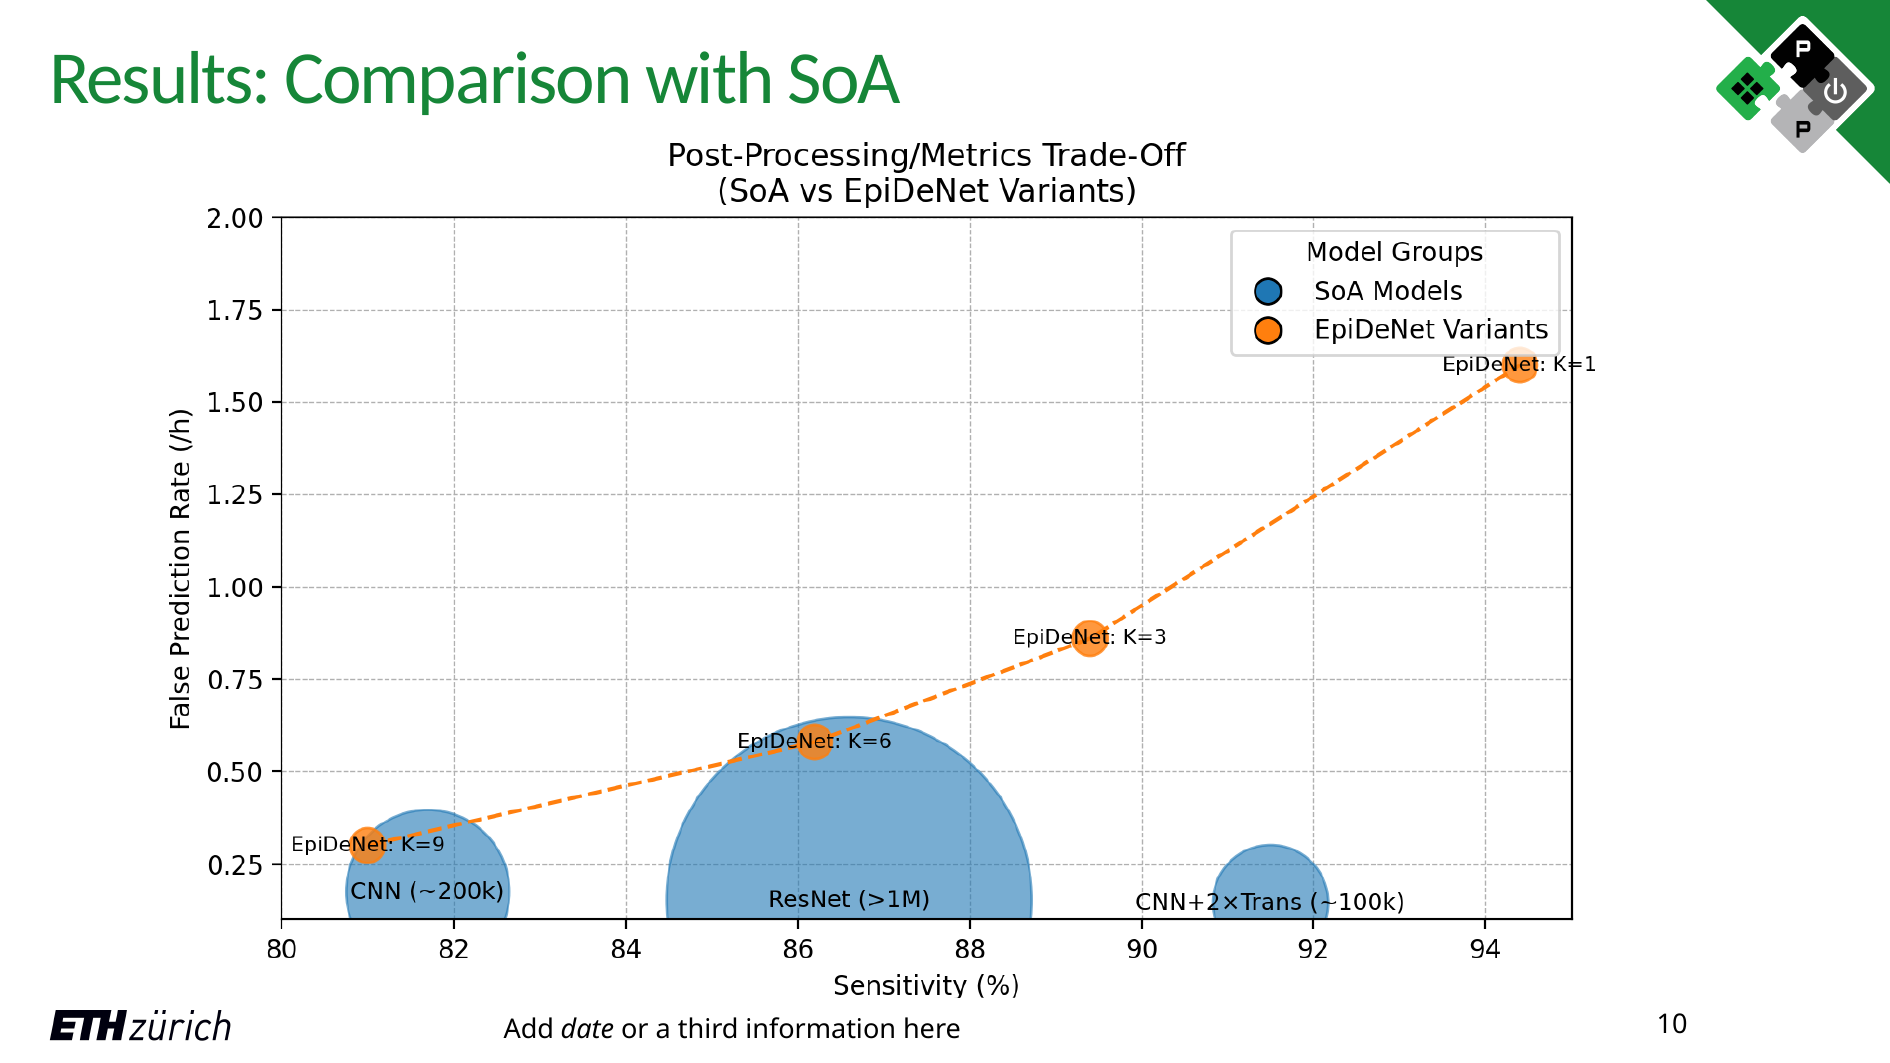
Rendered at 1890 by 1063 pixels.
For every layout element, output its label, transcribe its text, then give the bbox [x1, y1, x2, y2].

picture [1715, 23, 1868, 154]
picture [49, 1010, 231, 1041]
picture [148, 135, 1604, 998]
slide_number 10 [1609, 1003, 1703, 1052]
slide_number Add date or a third information here [488, 1003, 1552, 1051]
title Results: Comparison with SoA [49, 27, 1703, 130]
